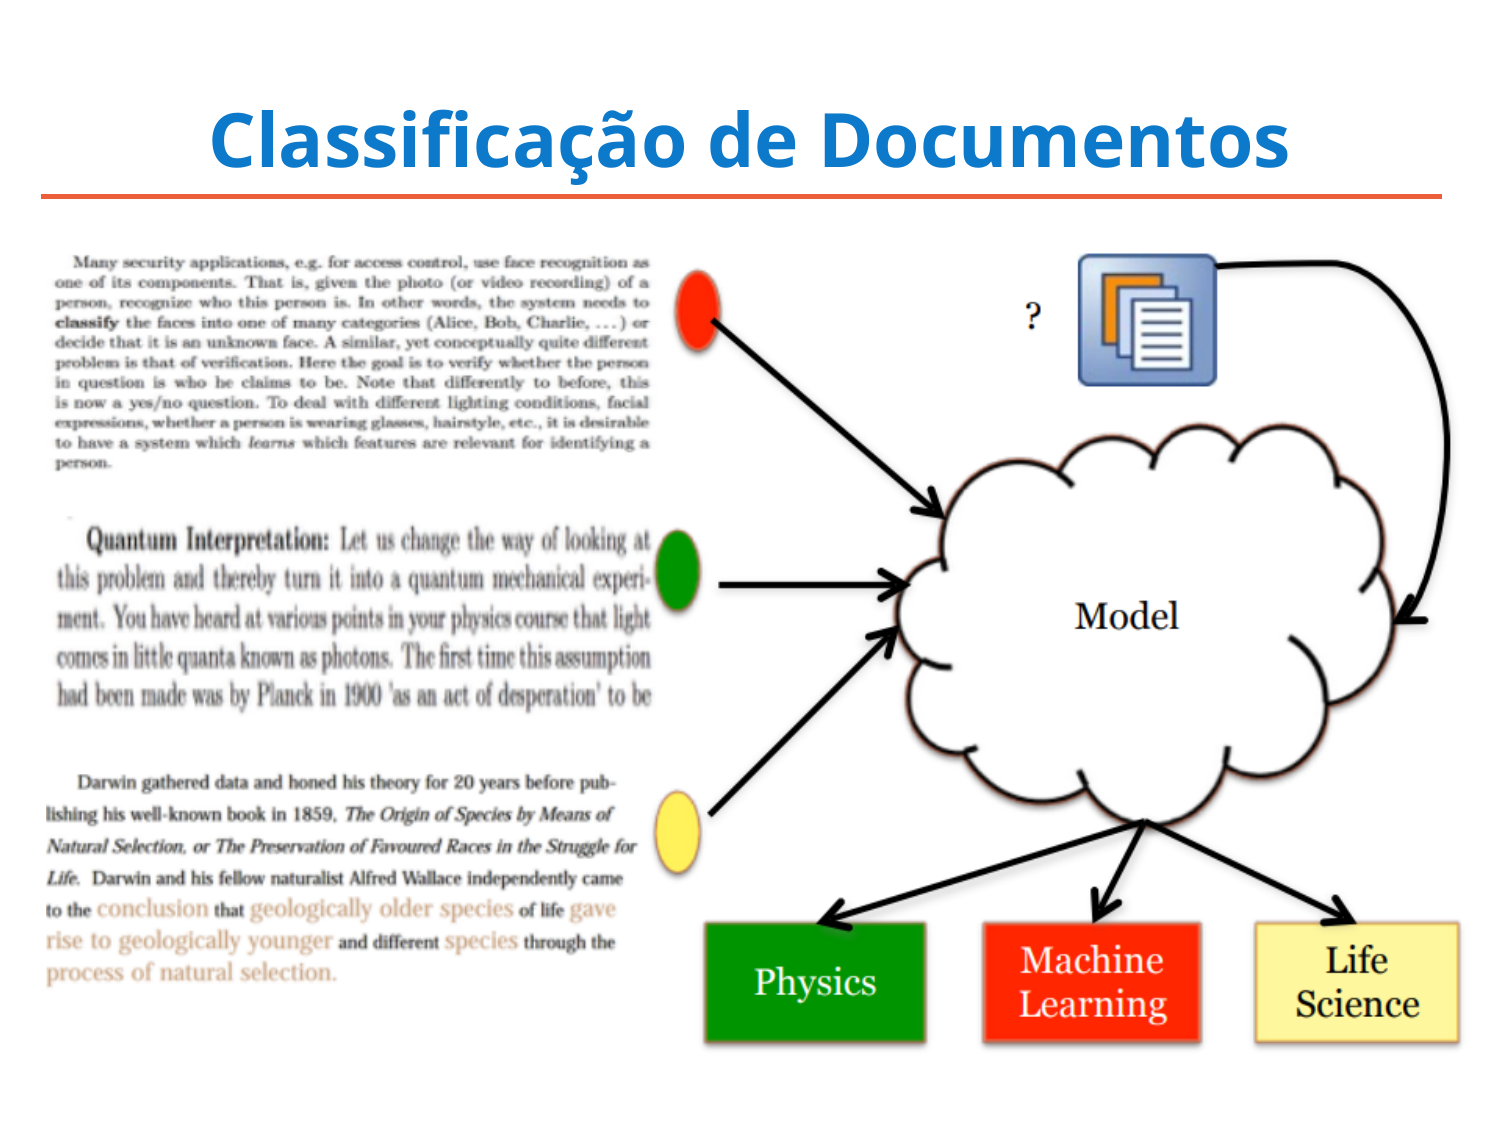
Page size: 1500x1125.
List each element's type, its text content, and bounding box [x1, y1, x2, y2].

title Classificação de Documentos [41, 42, 1459, 198]
picture [46, 245, 1474, 1067]
